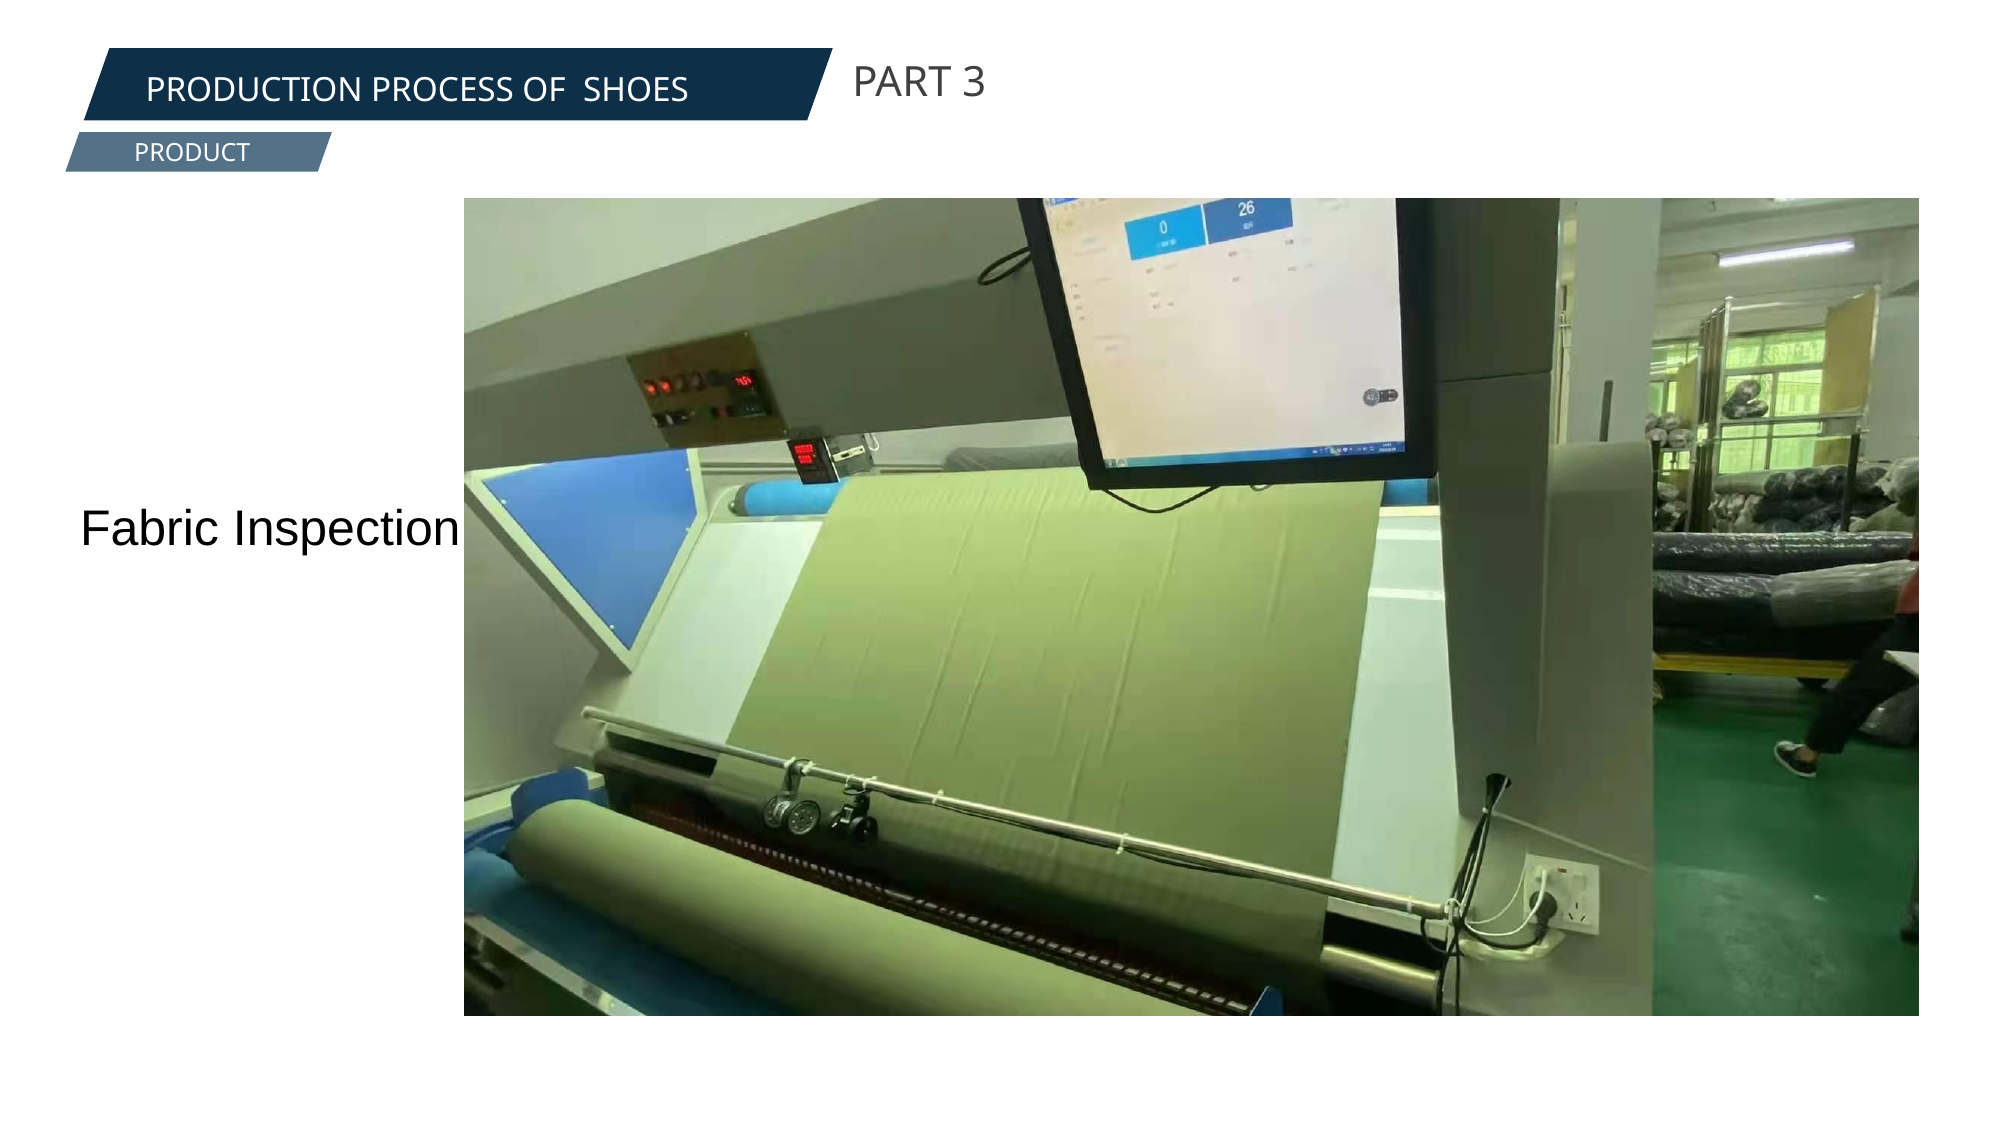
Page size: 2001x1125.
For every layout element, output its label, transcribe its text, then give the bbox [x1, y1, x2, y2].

text_box PRODUCT [63, 131, 334, 173]
picture [464, 198, 1919, 1016]
text_box Fabric Inspection [65, 487, 464, 563]
text_box [82, 47, 835, 122]
text_box PRODUCTION PROCESS OF SHOES [130, 60, 858, 156]
text_box PART 3 [837, 46, 1027, 112]
